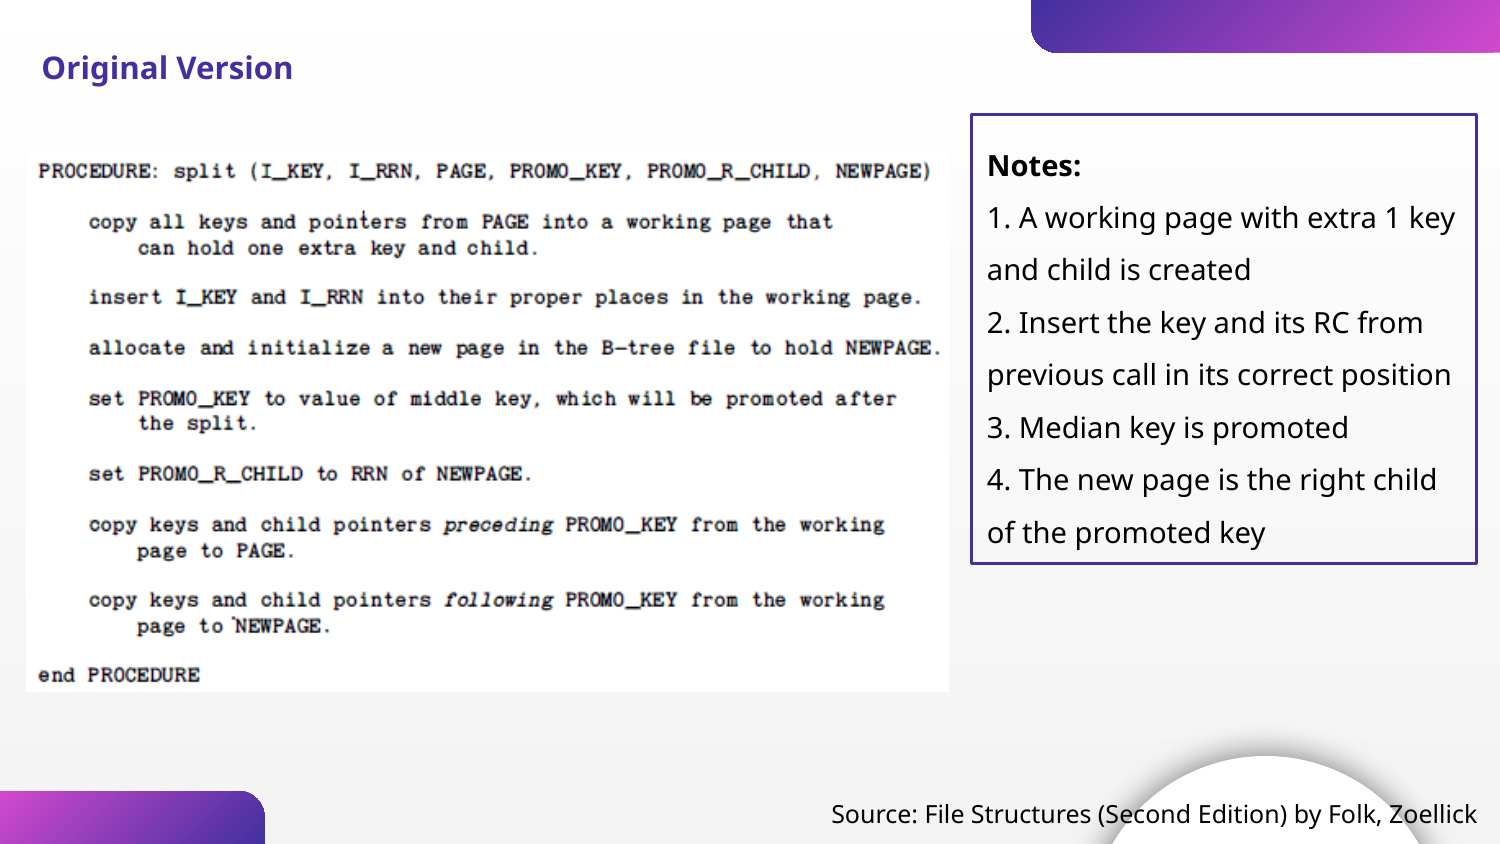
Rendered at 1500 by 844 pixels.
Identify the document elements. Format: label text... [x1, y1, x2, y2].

text_box Original Version [26, 33, 1374, 101]
text_box Notes: 1. A working page with extra 1 key and child is created 2. Insert the key and its RC from previous call in its correct position 3. Median key is promoted 4. The new page is the right child of the promoted key [971, 114, 1477, 564]
picture [26, 151, 949, 692]
text_box Source: File Structures (Second Edition) by Folk, Zoellick [723, 783, 1500, 844]
text_box [77, 114, 971, 180]
